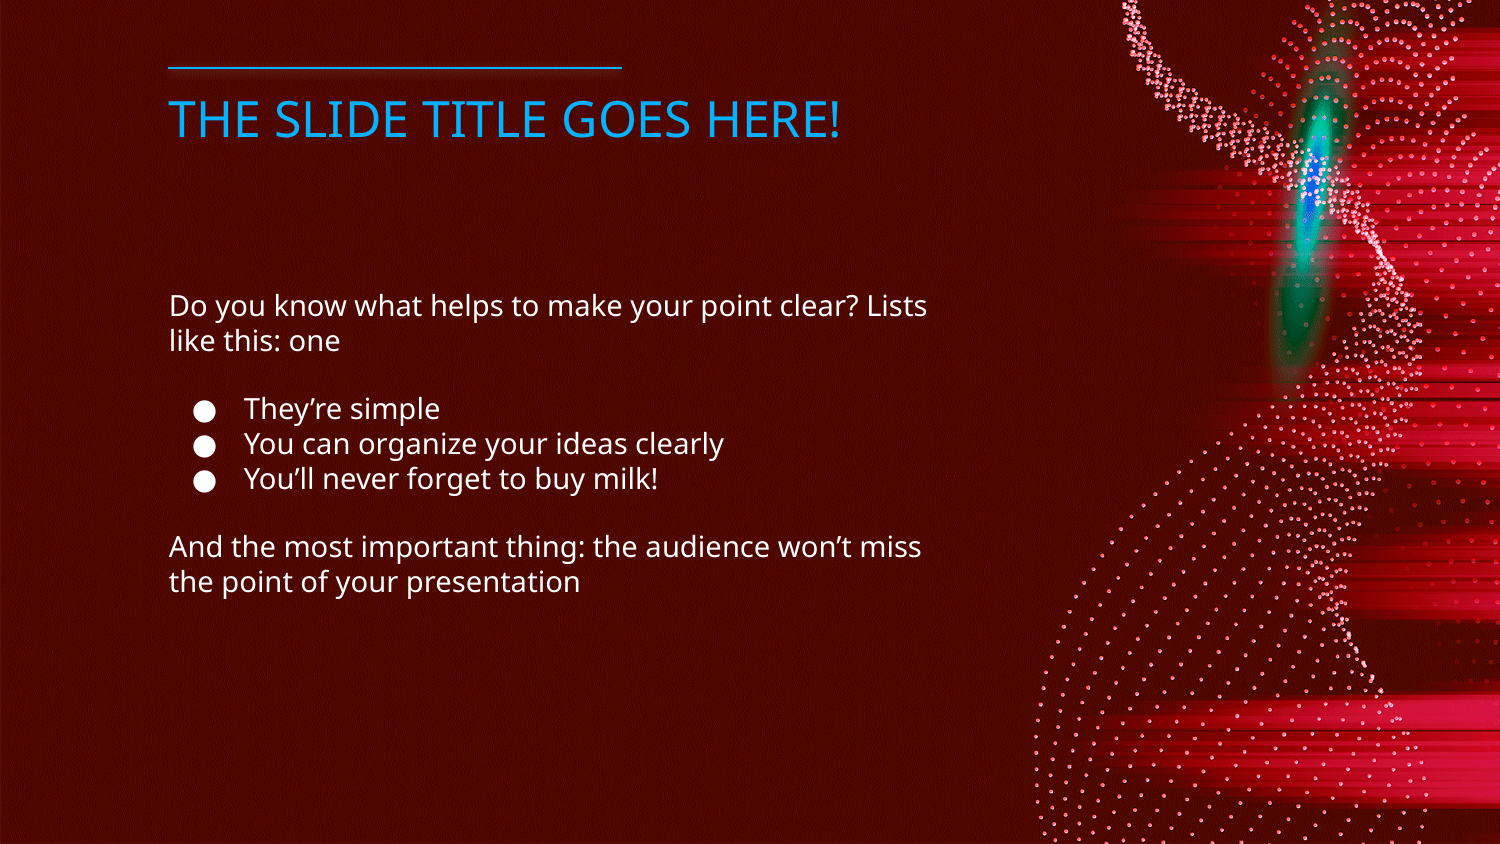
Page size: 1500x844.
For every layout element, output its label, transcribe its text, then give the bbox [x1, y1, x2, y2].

title THE SLIDE TITLE GOES HERE! [153, 72, 914, 228]
picture [0, 0, 1500, 844]
list Do you know what helps to make your point clear? Lists like this: one They’re simple You can organize your ideas clearly You’ll never forget to buy milk! And the most important thing: the audience won’t miss the point of your presentation [153, 272, 966, 726]
